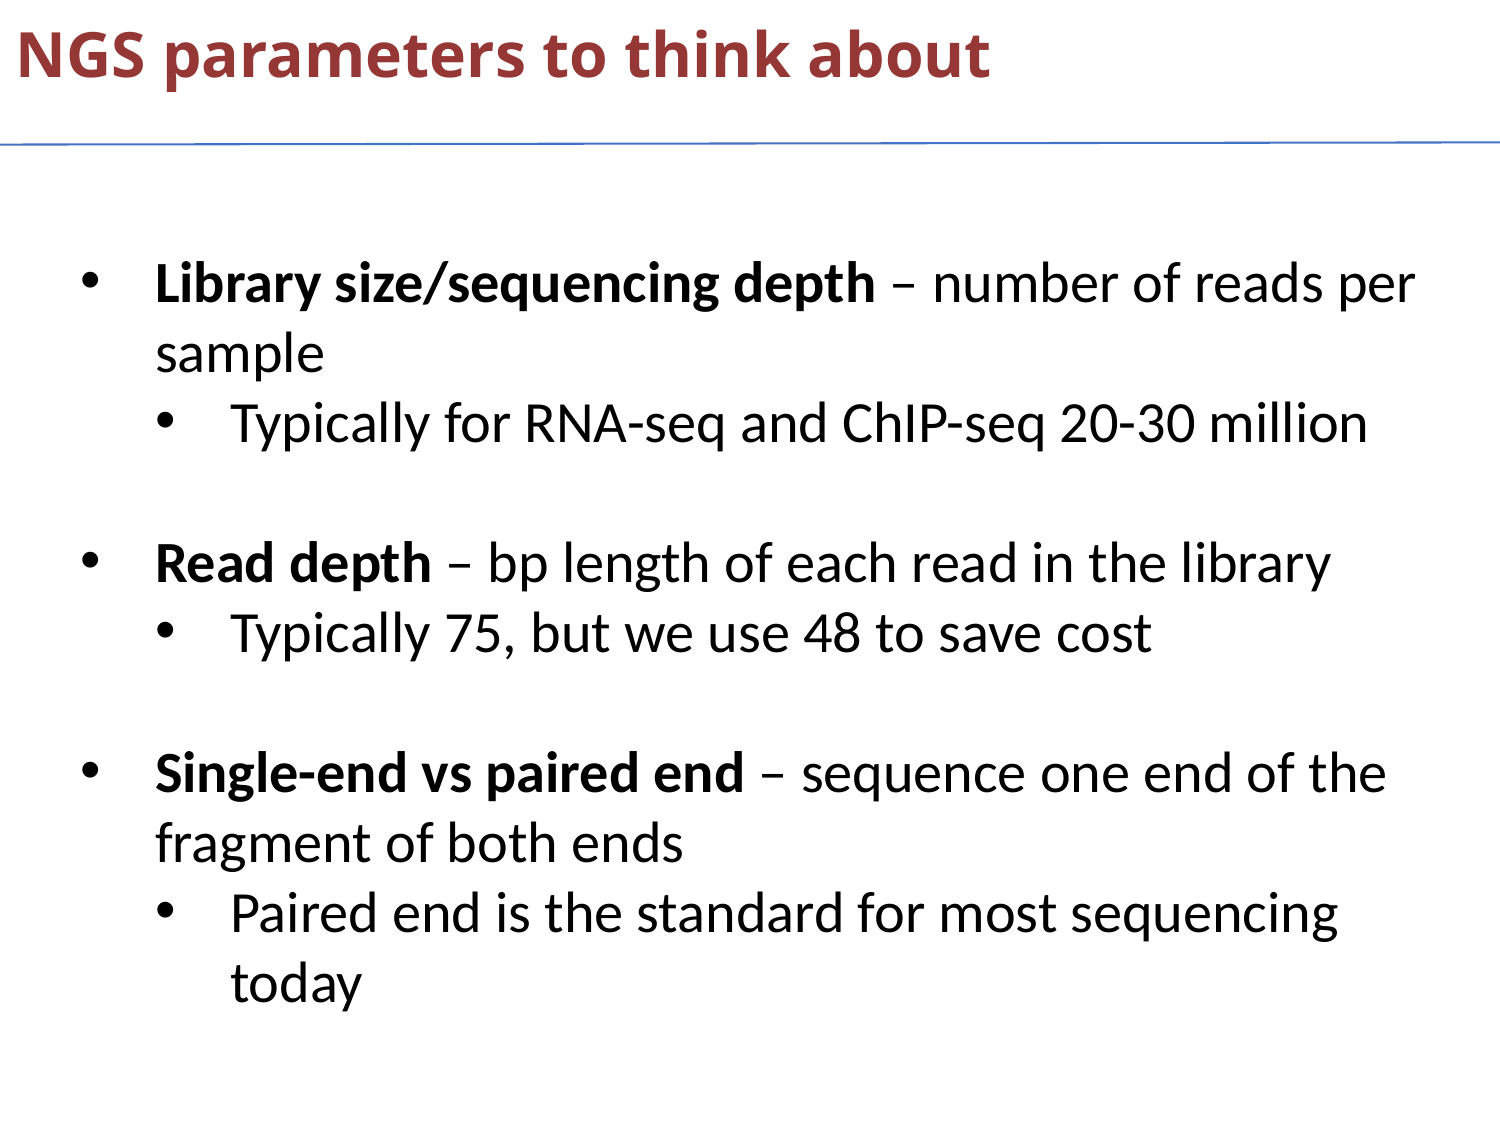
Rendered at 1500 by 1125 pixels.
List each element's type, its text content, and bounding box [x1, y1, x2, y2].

text_box Library size/sequencing depth – number of reads per sample Typically for RNA-seq and ChIP-seq 20-30 million Read depth – bp length of each read in the library Typically 75, but we use 48 to save cost Single-end vs paired end – sequence one end of the fragment of both ends Paired end is the standard for most sequencing today [65, 236, 1435, 1022]
text_box NGS parameters to think about [0, 7, 1500, 99]
